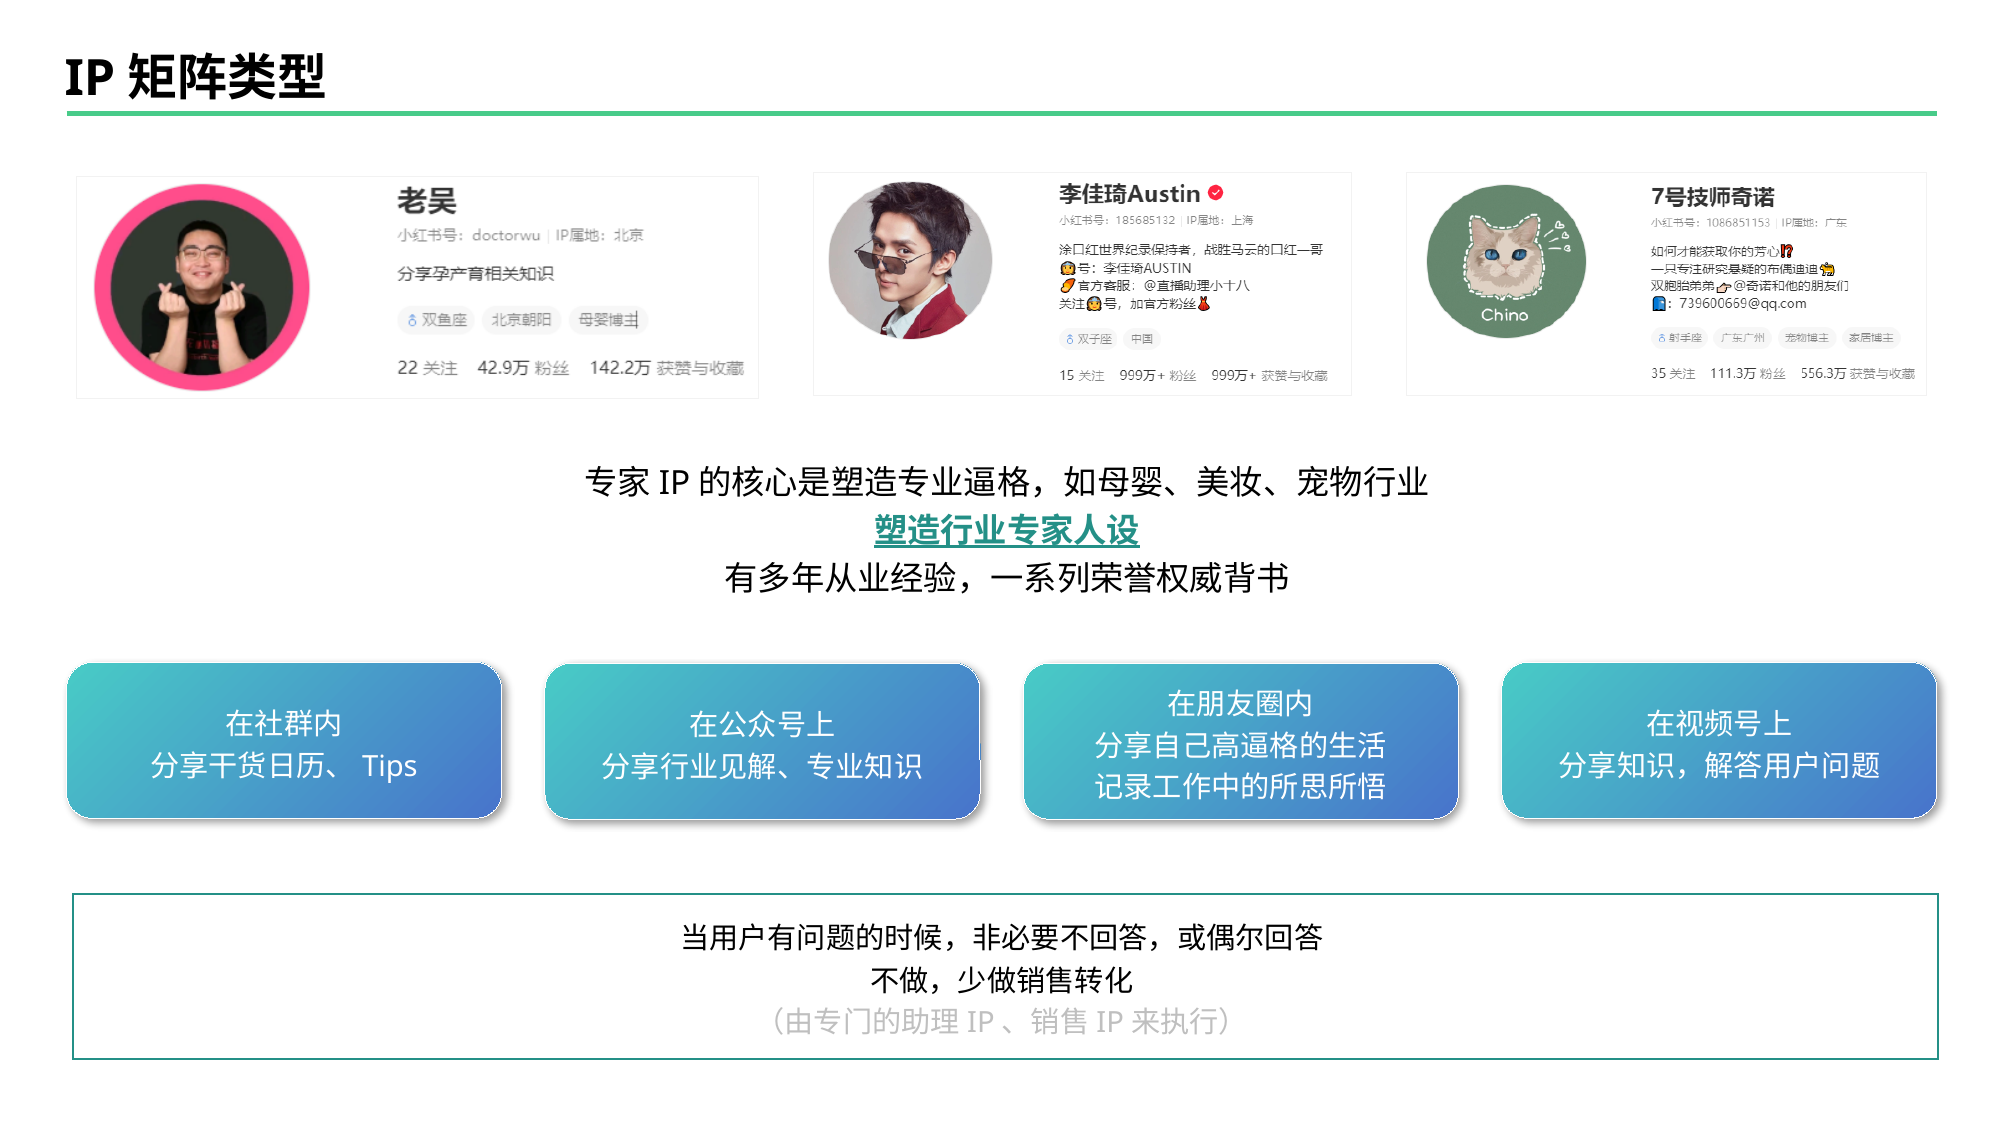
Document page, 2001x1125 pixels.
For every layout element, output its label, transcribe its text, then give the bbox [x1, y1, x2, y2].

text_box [66, 661, 1938, 820]
text_box 专家IP的核心是塑造专业逼格，如母婴、美妆、宠物行业 塑造行业专家人设 有多年从业经验，一系列荣誉权威背书 [66, 445, 1948, 612]
text_box [72, 893, 1939, 1060]
text_box IP矩阵类型 [49, 37, 717, 113]
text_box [76, 172, 1928, 400]
